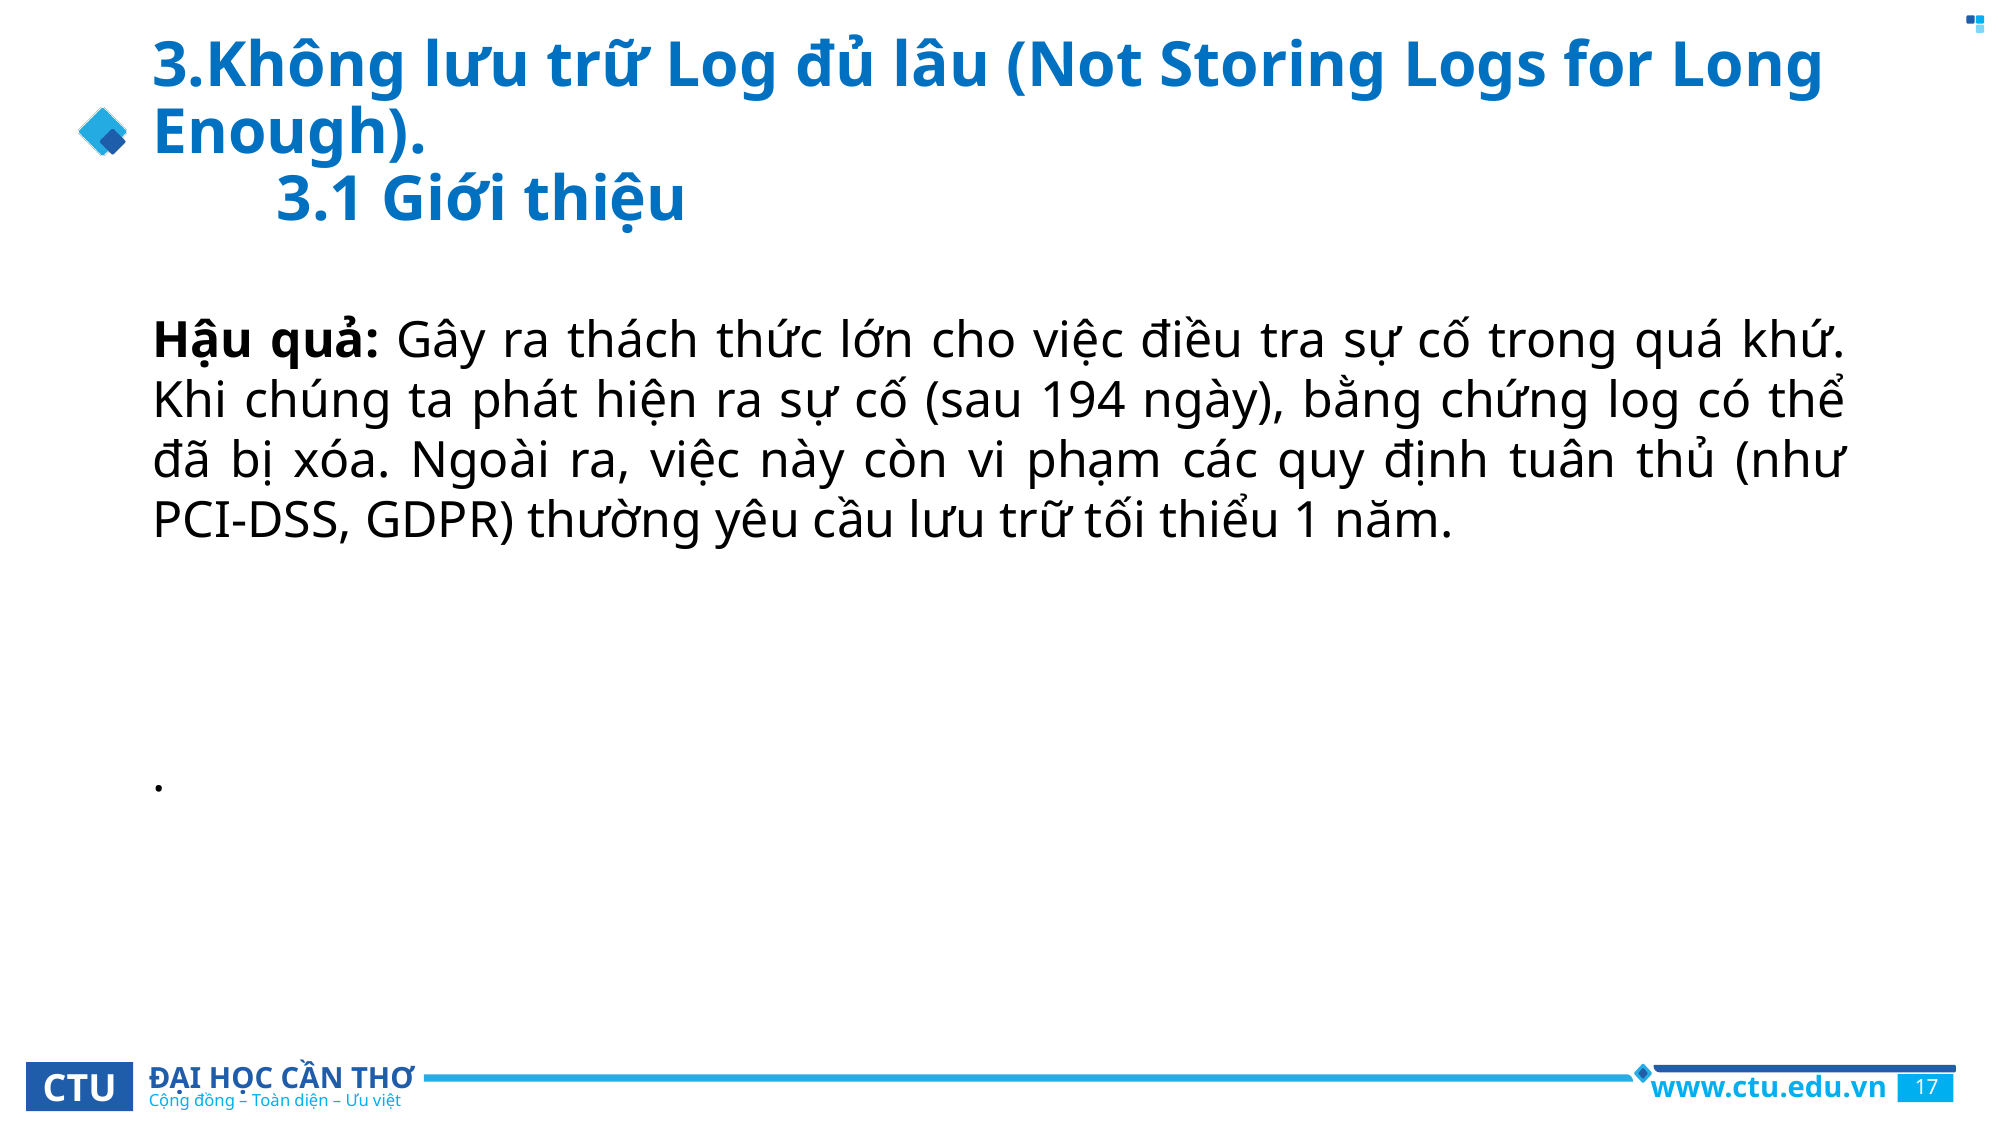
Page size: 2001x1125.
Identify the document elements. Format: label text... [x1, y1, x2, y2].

title 3.Không lưu trữ Log đủ lâu (Not Storing Logs for Long Enough). 3.1 Giới thiệu [137, 24, 1863, 243]
picture [78, 107, 127, 156]
list Hậu quả: Gây ra thách thức lớn cho việc điều tra sự cố trong quá khứ. Khi chúng ta phát hiện ra sự cố (sau 194 ngày), bằng chứng log có thể đã bị xóa. Ngoài ra, việc này còn vi phạm các quy định tuân thủ (như PCI-DSS, GDPR) thường yêu cầu lưu trữ tối thiểu 1 năm. . [137, 299, 1863, 1014]
